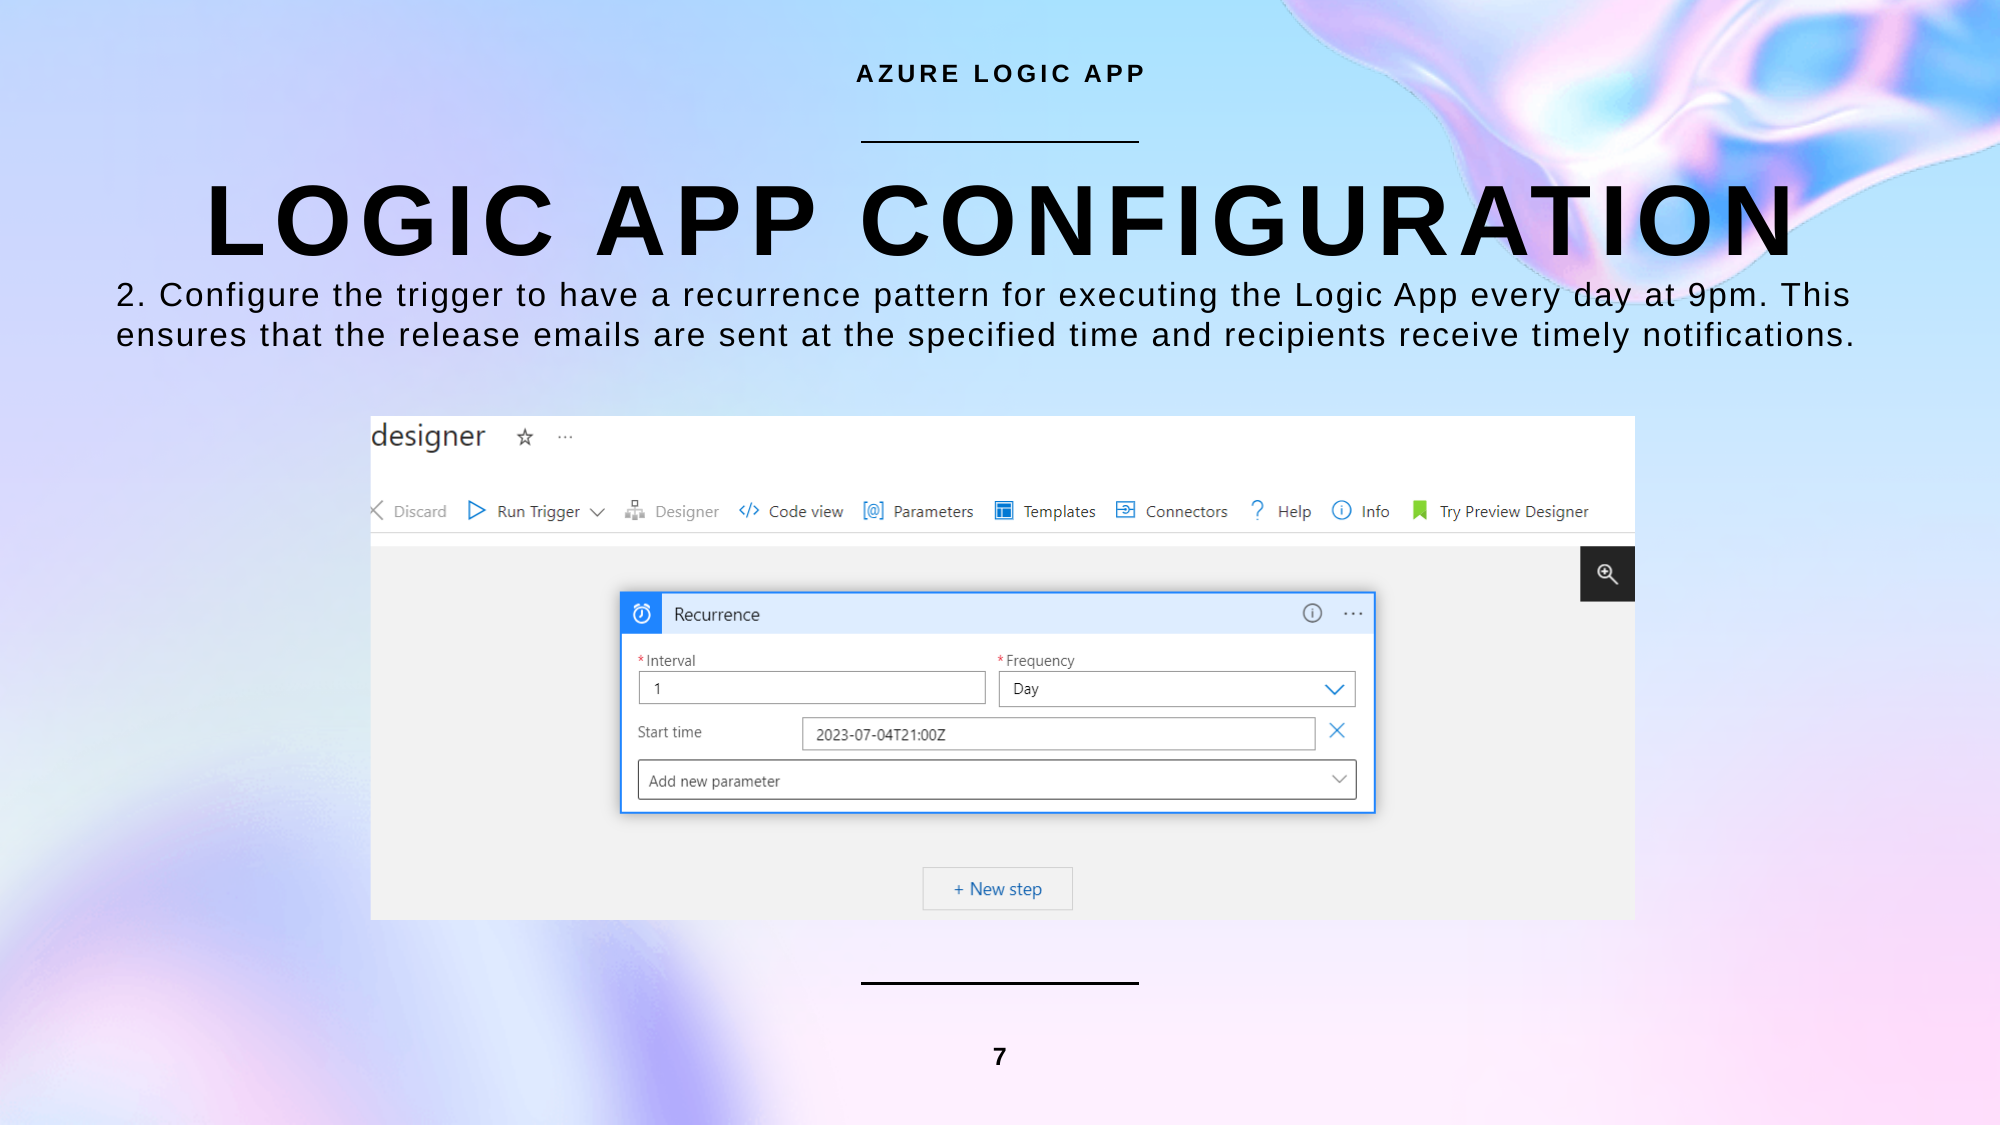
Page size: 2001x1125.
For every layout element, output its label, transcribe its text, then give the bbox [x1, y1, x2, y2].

list 2. Configure the trigger to have a recurrence pattern for executing the Logic App every day at 9pm. This ensures that the release emails are sent at the specified time and recipients receive timely notifications. [100, 265, 1902, 354]
title Logic App Configuration [100, 142, 1903, 273]
picture [0, 0, 2000, 1125]
footer AZURE LOGIC APP [662, 1, 1338, 143]
slide_number 7 [662, 985, 1338, 1125]
